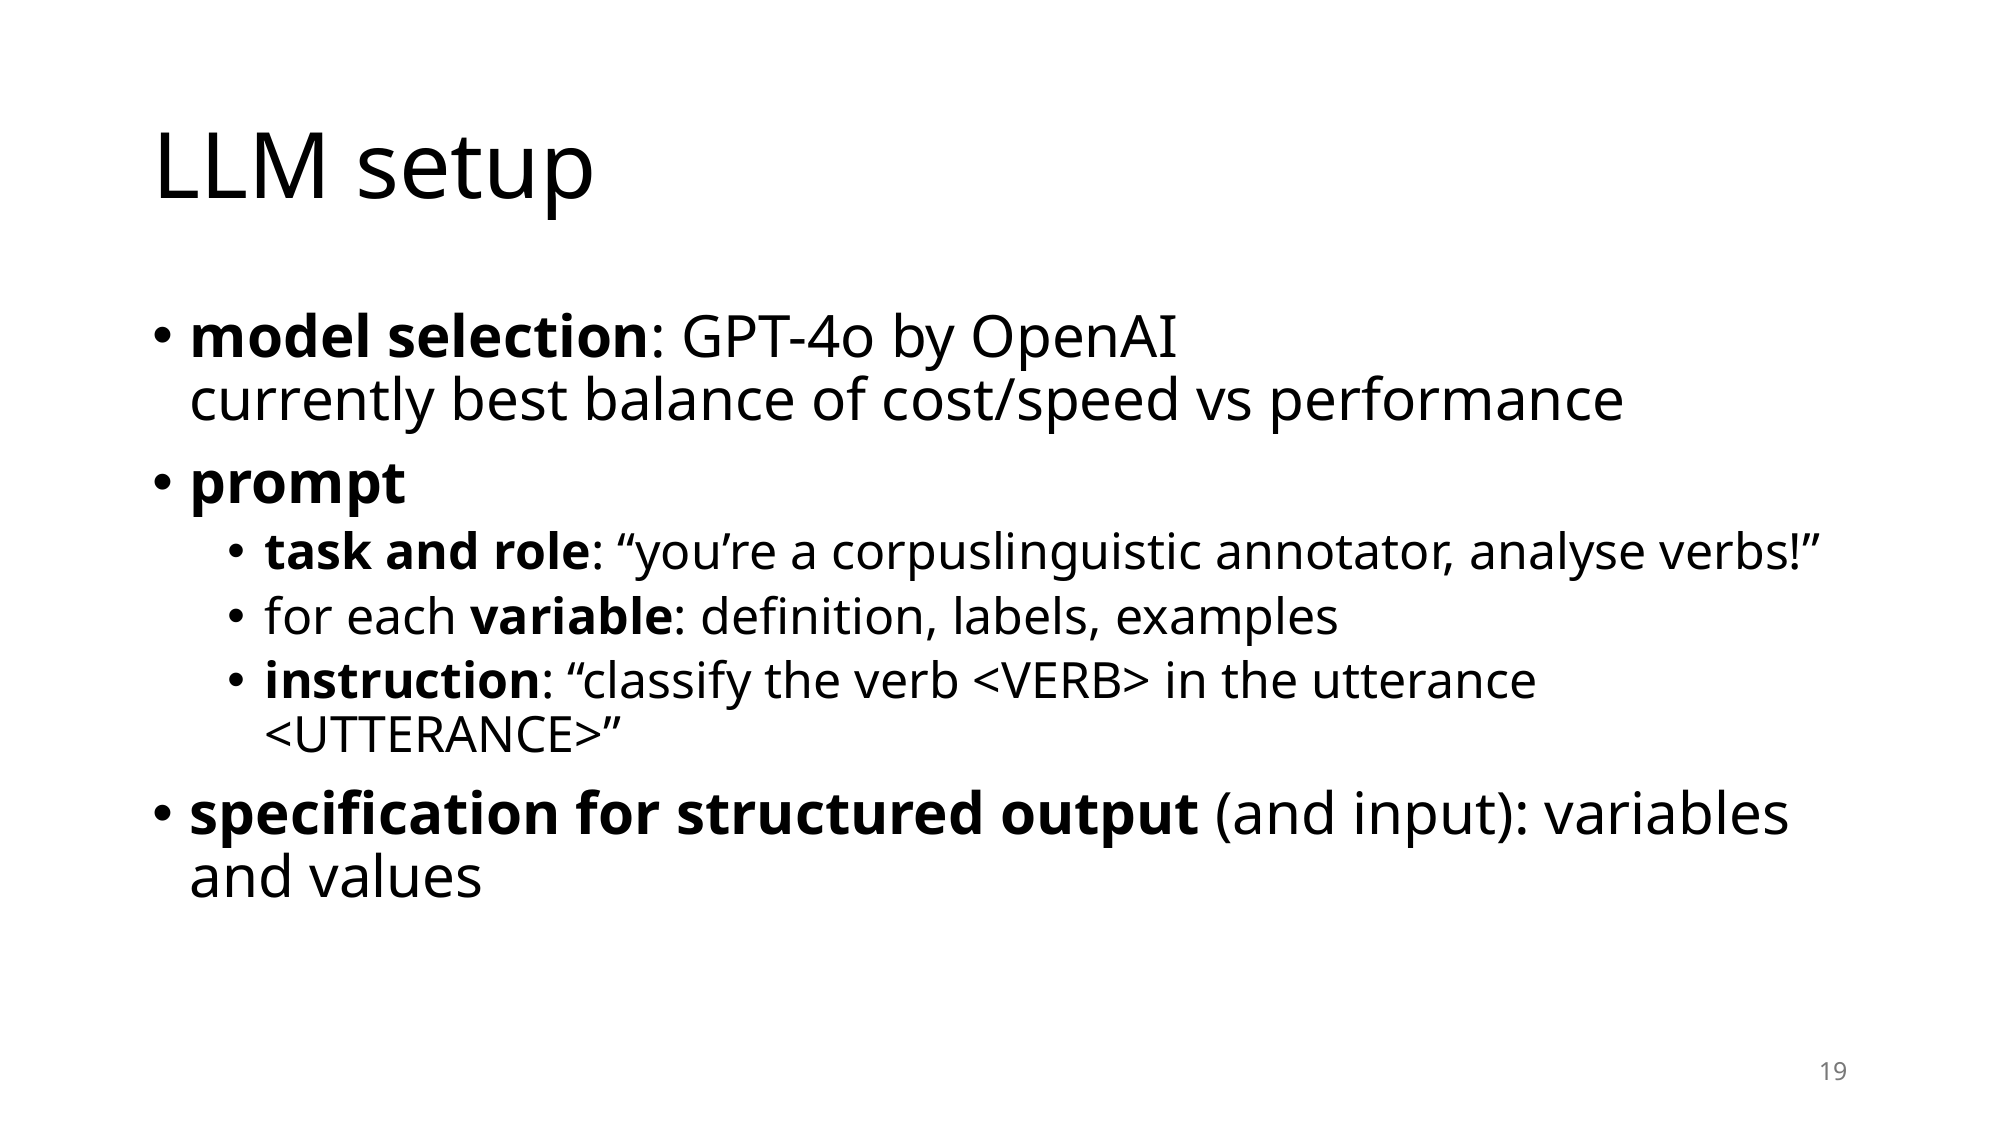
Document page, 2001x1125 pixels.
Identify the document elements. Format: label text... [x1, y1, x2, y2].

title LLM setup [137, 59, 1863, 278]
list model selection: GPT-4o by OpenAI currently best balance of cost/speed vs performance prompt task and role: “you’re a corpuslinguistic annotator, analyse verbs!” for each variable: definition, labels, examples instruction: “classify the verb <verb> in the utterance <utterance>” specification for structured output (and input): variables and values [137, 299, 1863, 1014]
slide_number 19 [1412, 1042, 1863, 1103]
